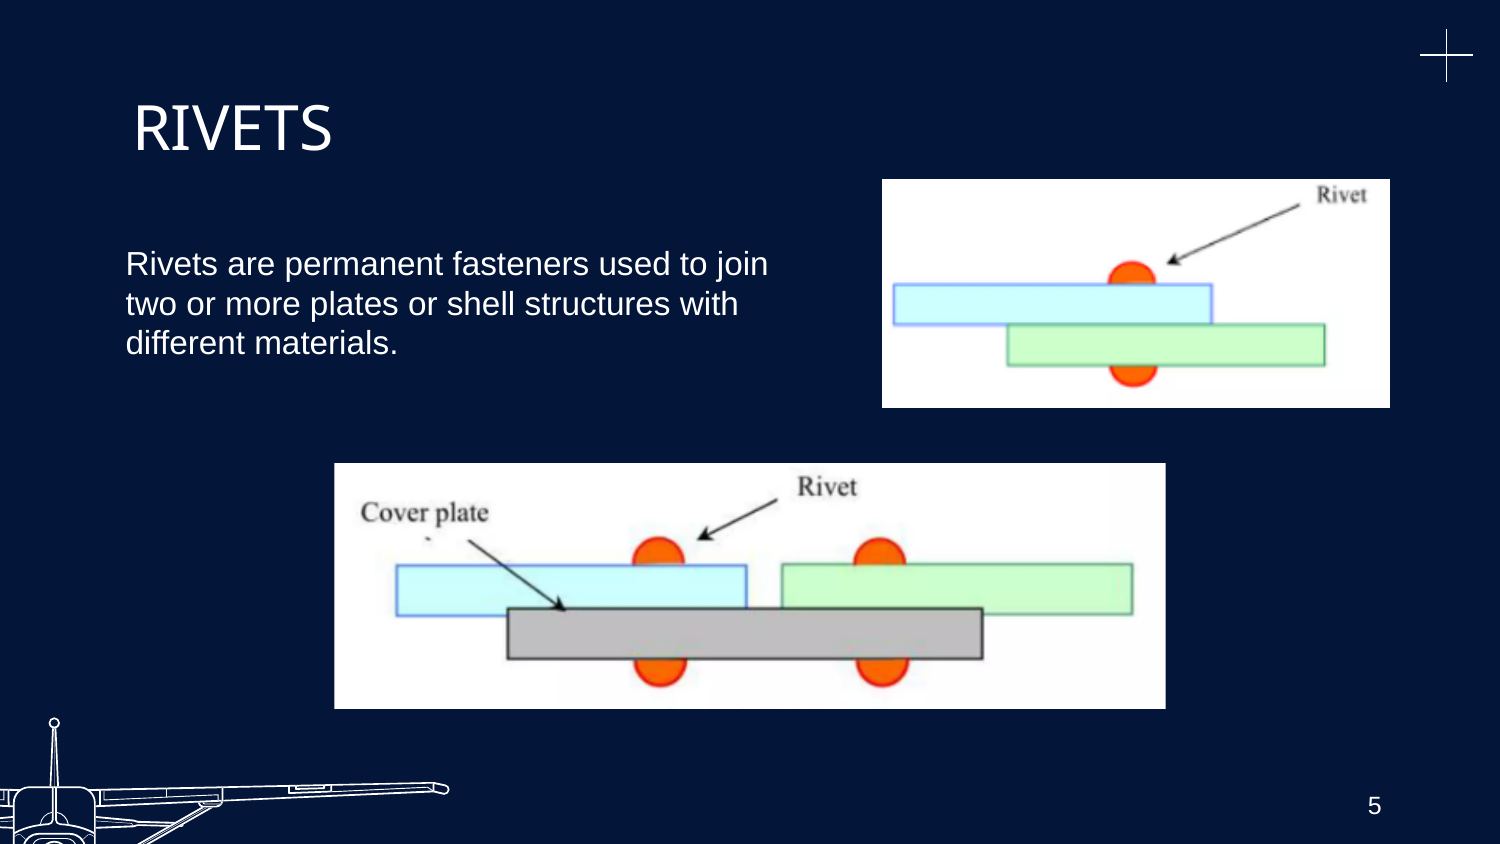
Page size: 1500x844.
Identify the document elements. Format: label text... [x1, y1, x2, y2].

slide_number 5 [1059, 782, 1397, 828]
text_box Rivets are permanent fasteners used to join two or more plates or shell structures with different materials. [110, 234, 815, 404]
picture [882, 179, 1390, 408]
picture [333, 463, 1166, 710]
title RIVETS [116, 72, 1383, 195]
